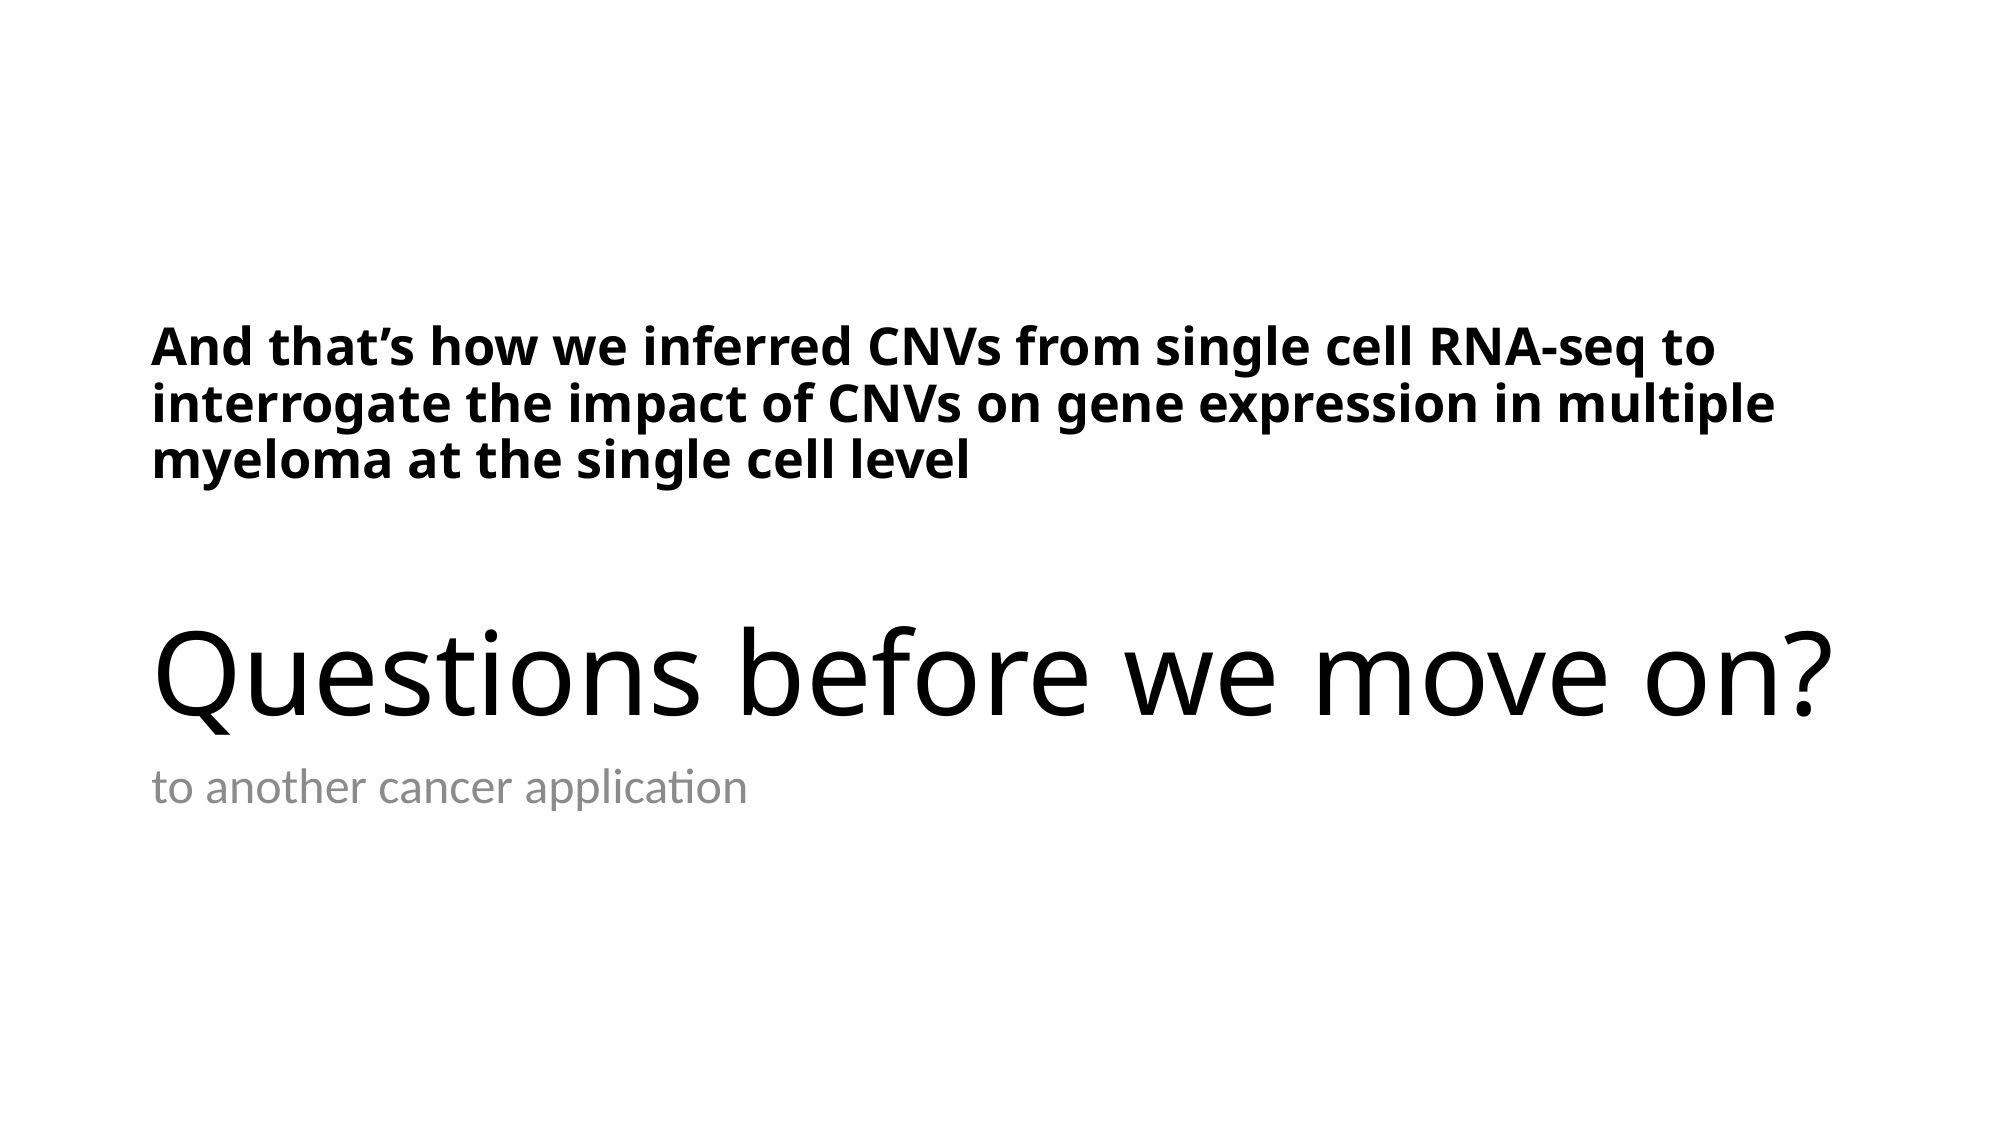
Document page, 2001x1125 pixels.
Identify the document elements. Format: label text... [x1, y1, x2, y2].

title And that’s how we inferred CNVs from single cell RNA-seq to interrogate the impact of CNVs on gene expression in multiple myeloma at the single cell level Questions before we move on? [136, 280, 1862, 749]
list to another cancer application [136, 752, 1862, 999]
